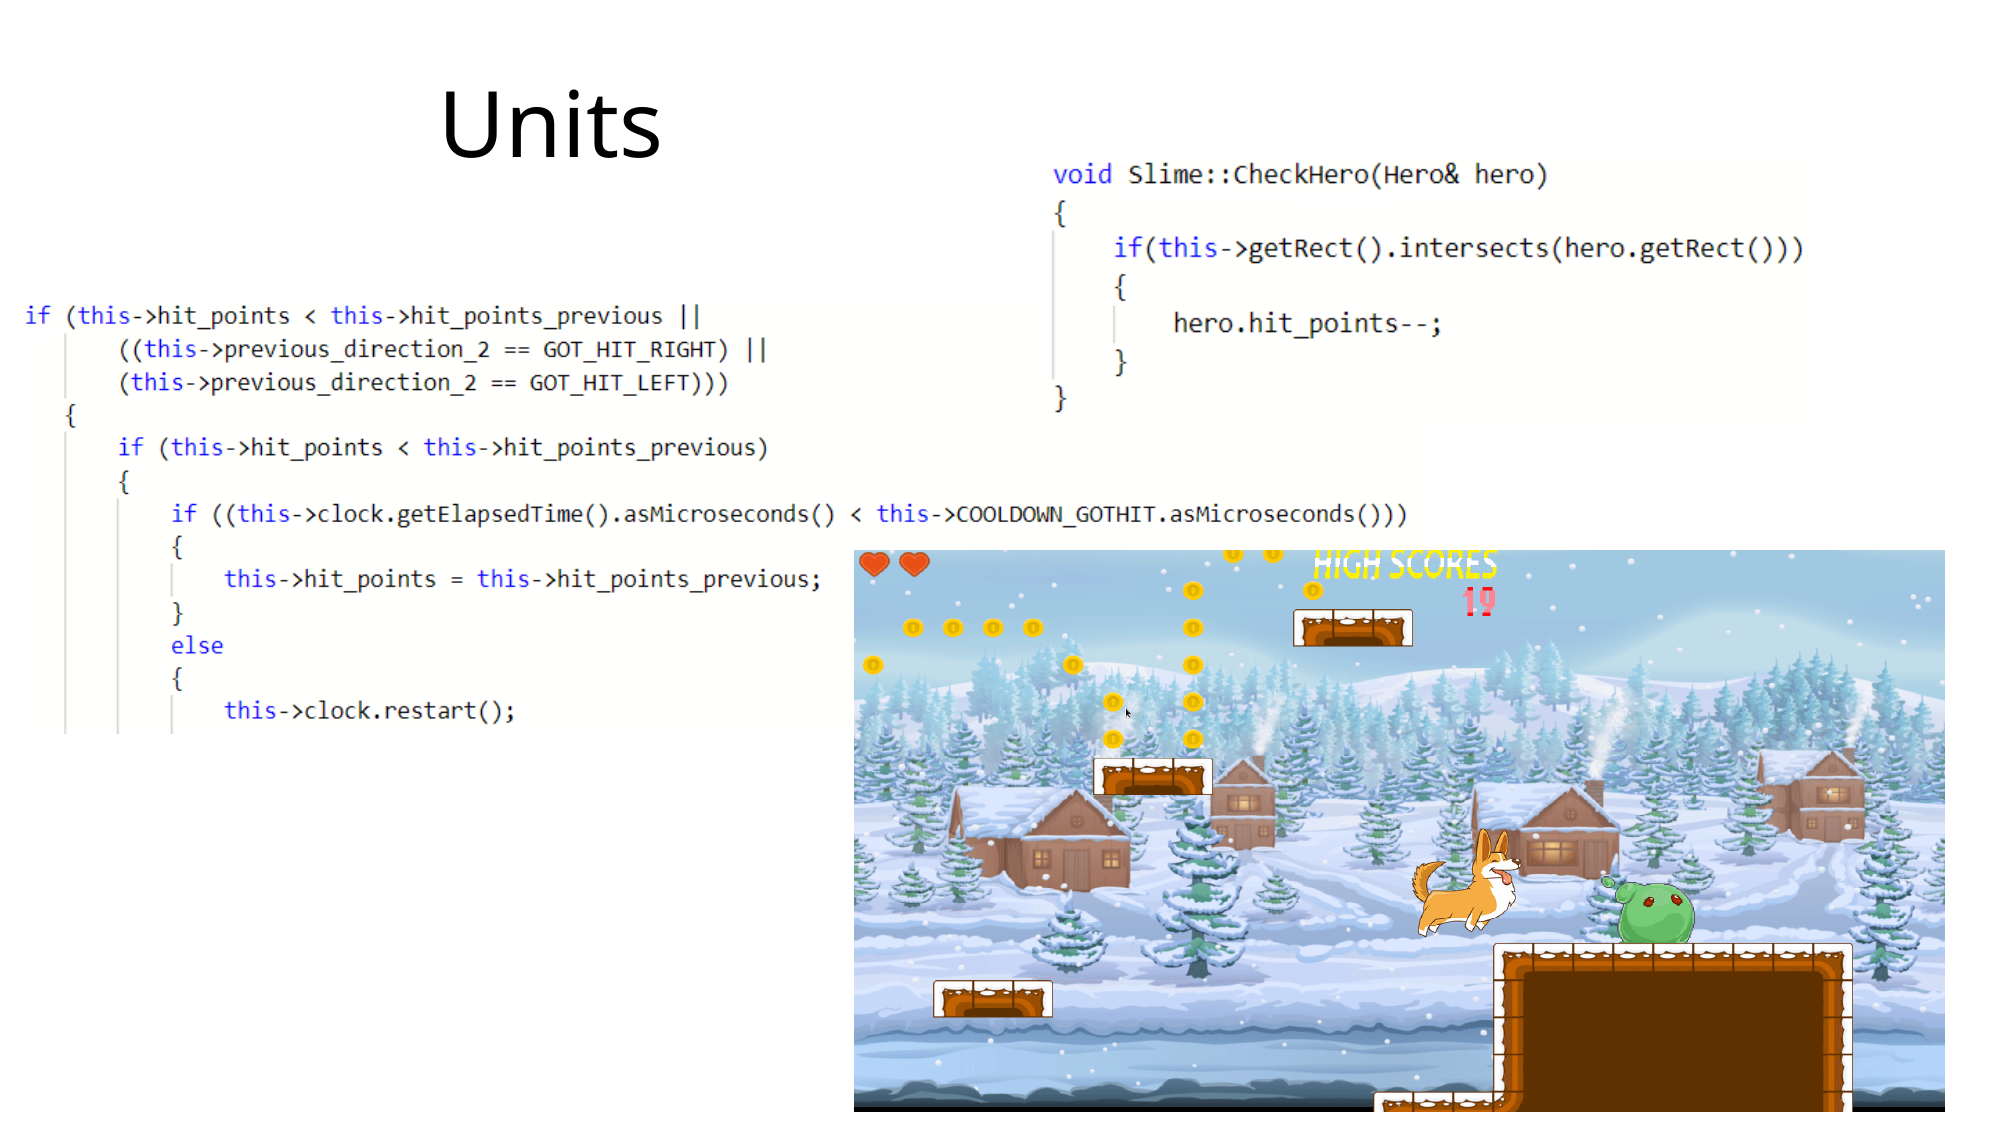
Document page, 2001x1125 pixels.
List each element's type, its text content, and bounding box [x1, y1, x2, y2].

title Units [423, 56, 705, 198]
picture [23, 299, 1945, 1112]
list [1043, 160, 1808, 425]
